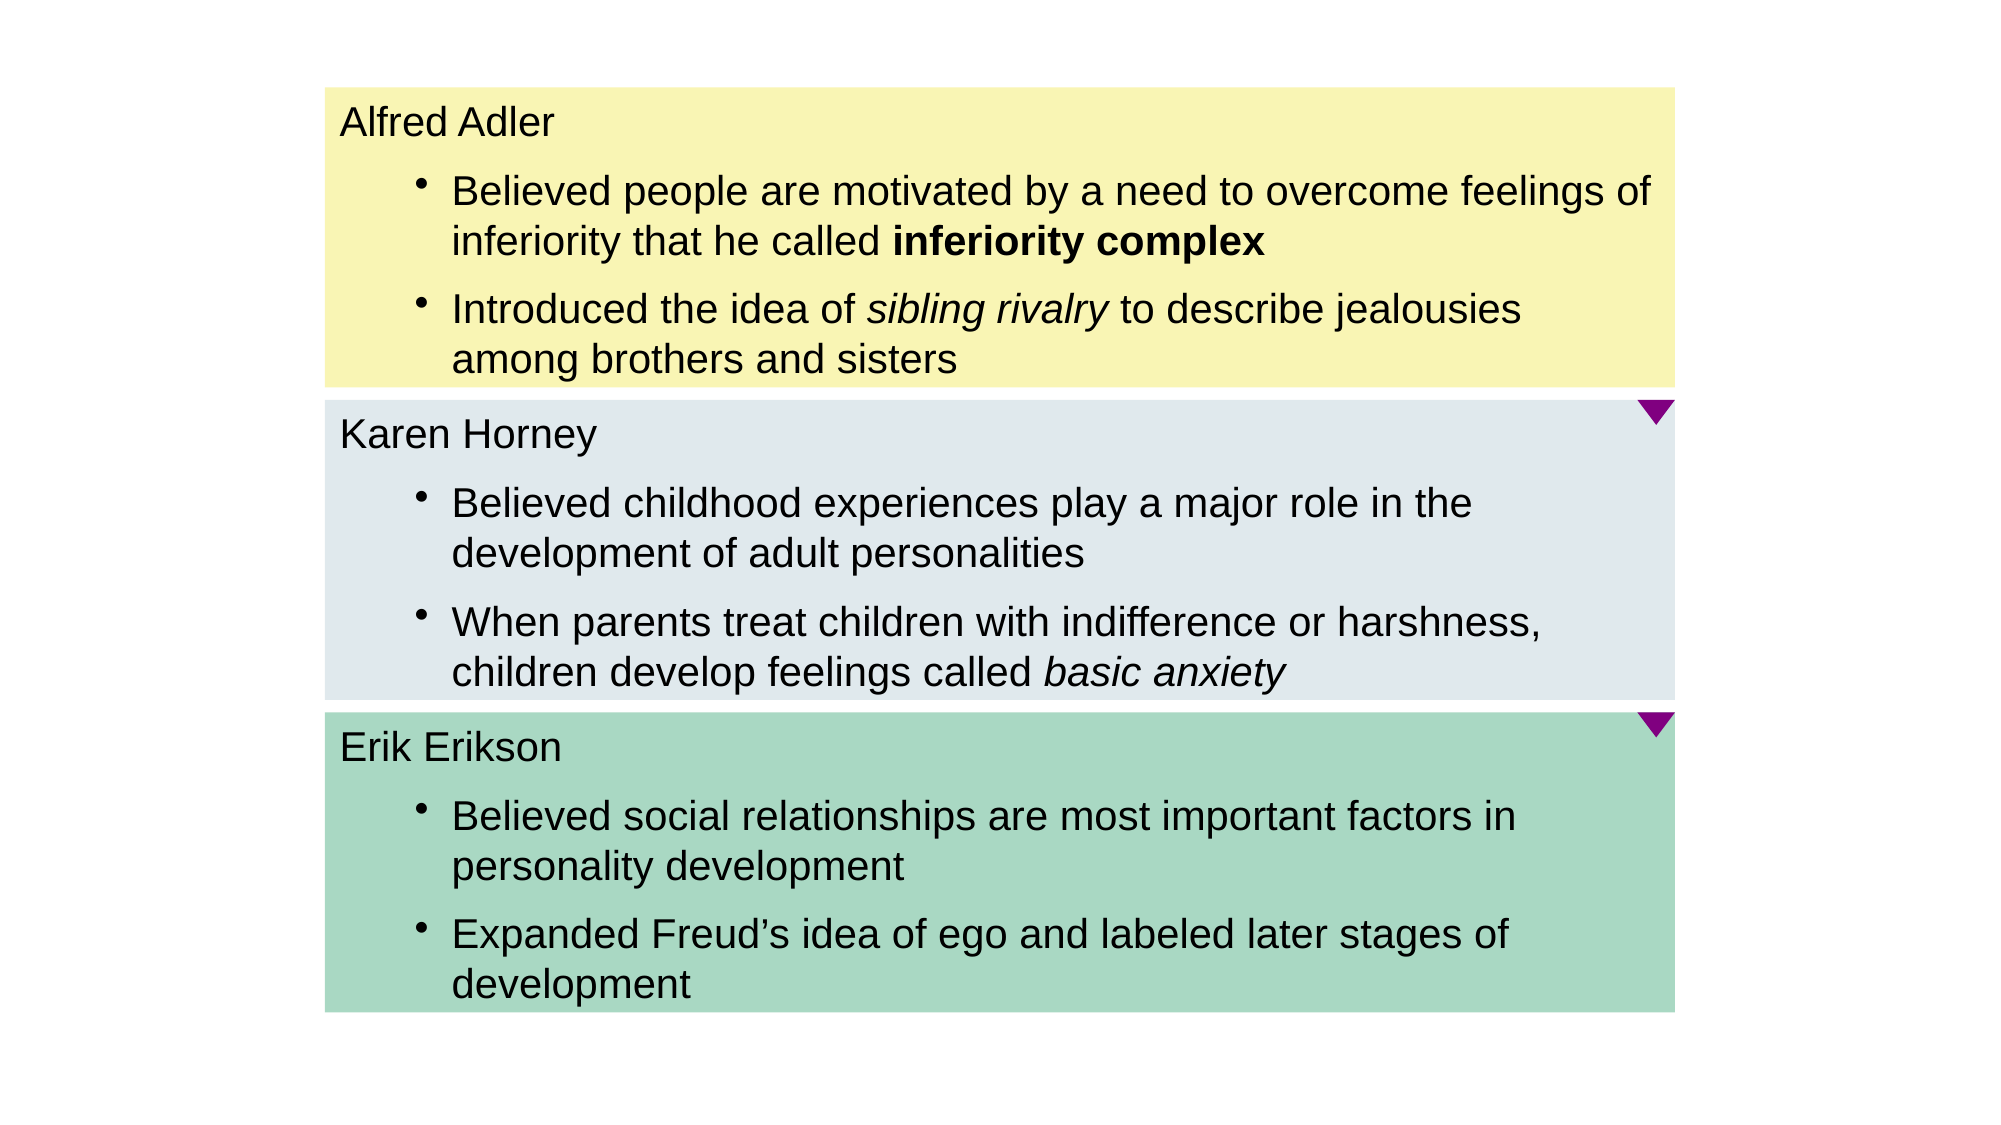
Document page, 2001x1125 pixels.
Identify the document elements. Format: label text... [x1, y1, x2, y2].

text_box Alfred Adler Believed people are motivated by a need to overcome feelings of inferiority that he called inferiority complex Introduced the idea of sibling rivalry to describe jealousies among brothers and sisters [324, 87, 1675, 388]
text_box Erik Erikson Believed social relationships are most important factors in personality development Expanded Freud’s idea of ego and labeled later stages of development [324, 712, 1675, 1013]
text_box Karen Horney Believed childhood experiences play a major role in the development of adult personalities When parents treat children with indifference or harshness, children develop feelings called basic anxiety [324, 399, 1675, 700]
text_box [1637, 712, 1675, 738]
text_box [1637, 399, 1675, 425]
